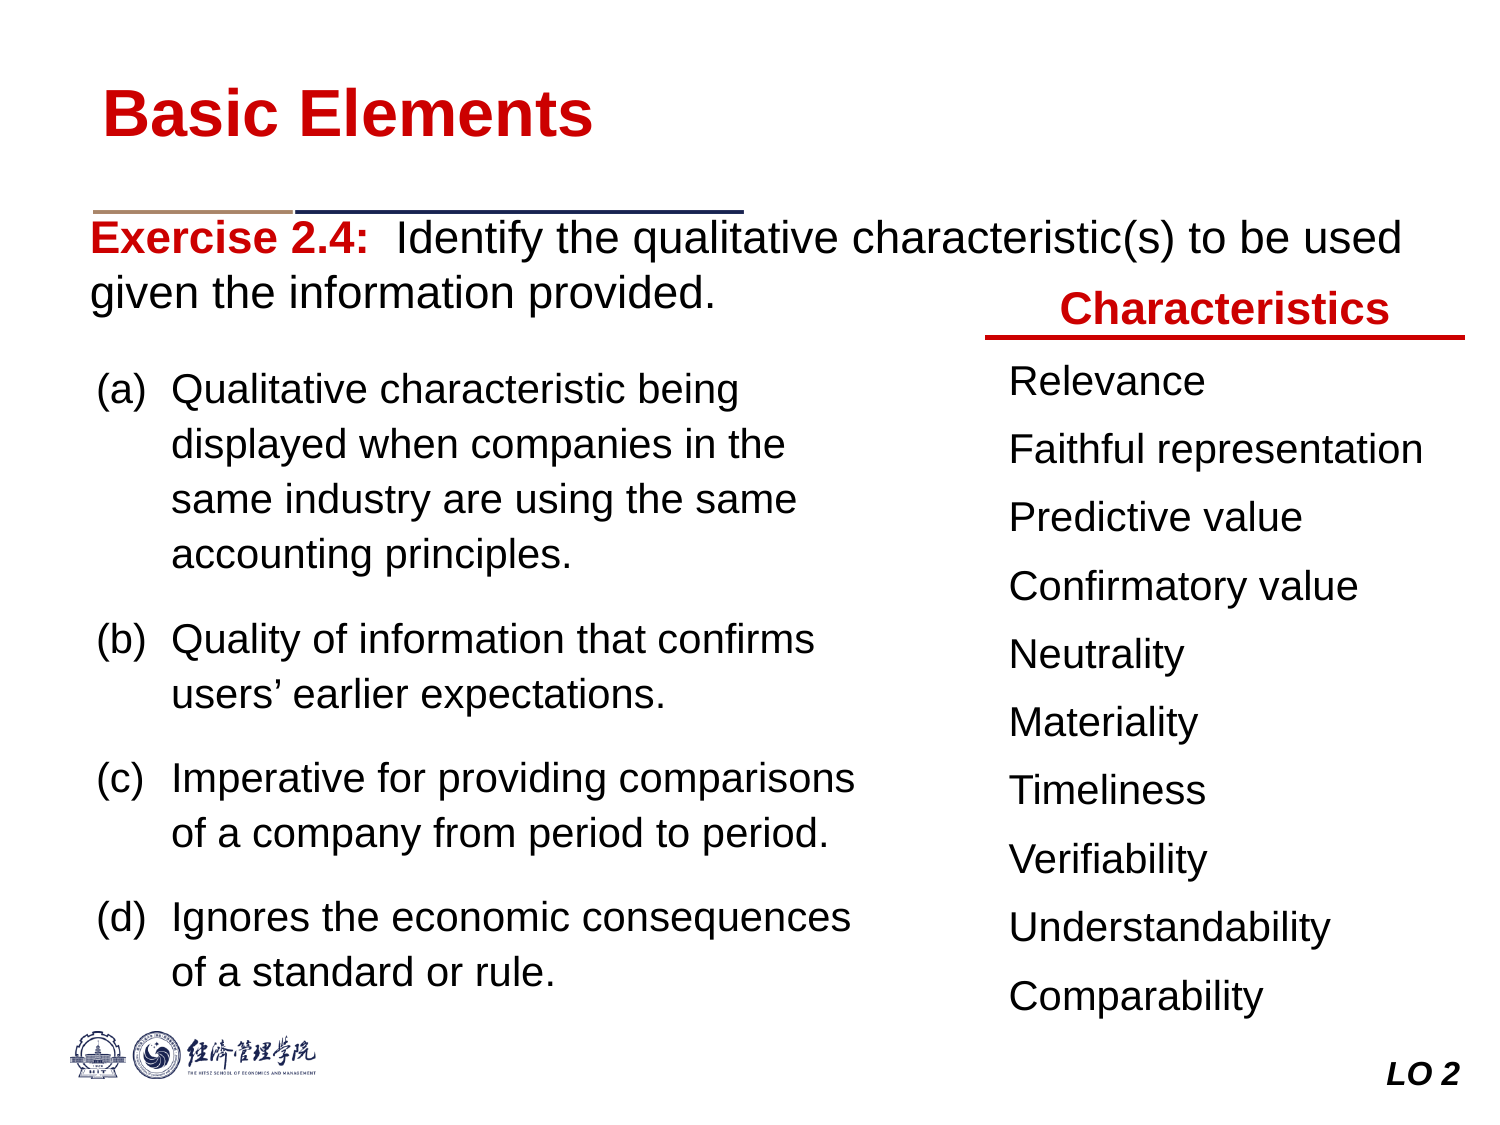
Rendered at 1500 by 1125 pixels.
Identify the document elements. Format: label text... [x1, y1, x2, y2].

picture [70, 1031, 316, 1079]
text_box Qualitative characteristic being displayed when companies in the same industry are using the same accounting principles. Quality of information that confirms users’ earlier expectations. Imperative for providing comparisons of a company from period to period. Ignores the economic consequences of a standard or rule. [62, 349, 900, 1002]
text_box Basic Elements [87, 62, 1438, 155]
text_box Exercise 2.4: Identify the qualitative characteristic(s) to be used given the information provided. [75, 199, 1475, 325]
text_box Characteristics [987, 274, 1463, 335]
text_box Relevance Faithful representation Predictive value Confirmatory value Neutrality Materiality Timeliness Verifiability Understandability Comparability [975, 335, 1463, 1026]
text_box LO 2 [1287, 1044, 1475, 1100]
